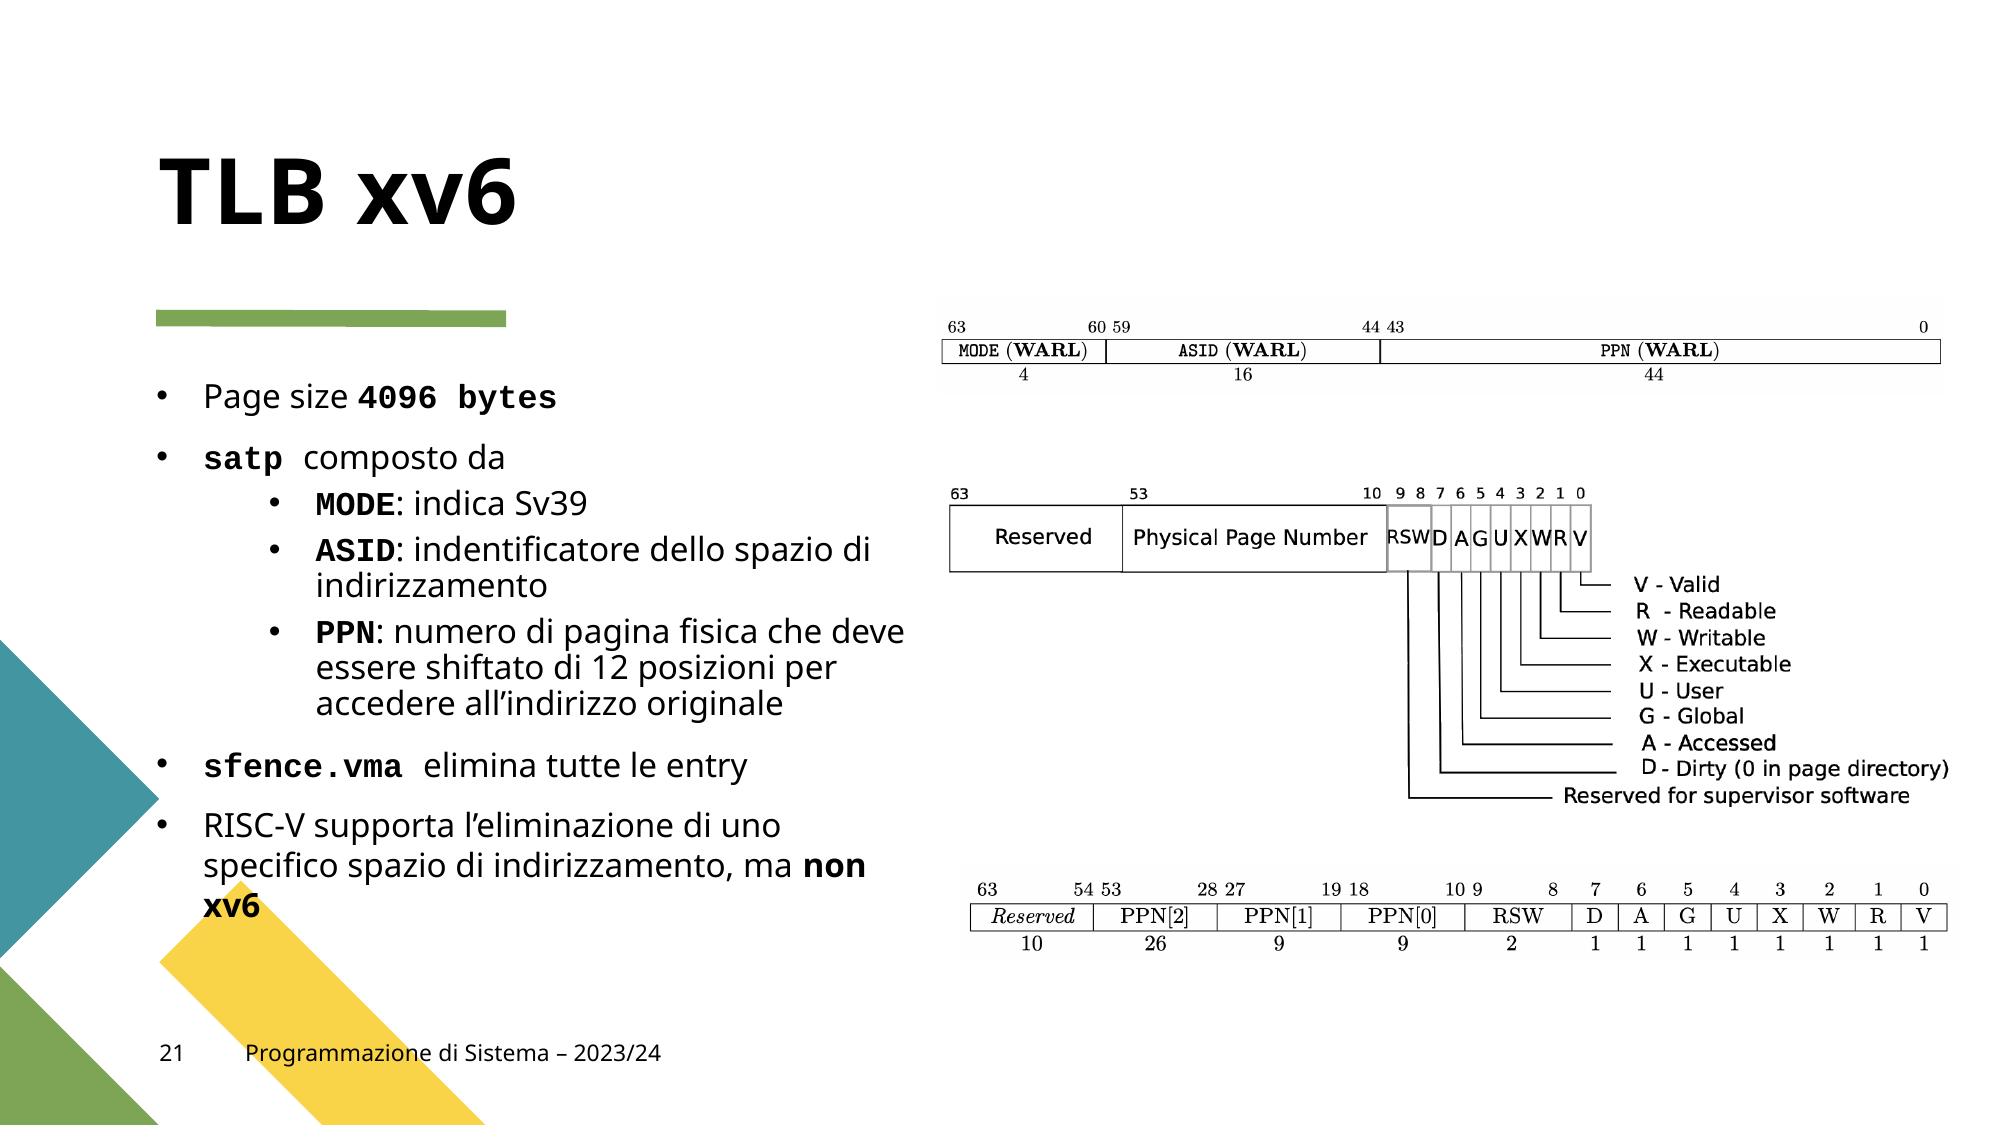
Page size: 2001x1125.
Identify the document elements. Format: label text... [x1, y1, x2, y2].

title TLB xv6 [158, 144, 969, 245]
footer Programmazione di Sistema – 2023/24 [246, 1038, 664, 1080]
picture [958, 865, 1965, 964]
picture [938, 458, 1965, 852]
list Page size 4096 bytes satp composto da MODE: indica Sv39 ASID: indentificatore dello spazio di indirizzamento PPN: numero di pagina fisica che deve essere shiftato di 12 posizioni per accedere all’indirizzo originale sfence.vma elimina tutte le entry RISC-V supporta l’eliminazione di uno specifico spazio di indirizzamento, ma non xv6 [156, 375, 911, 981]
picture [938, 297, 1945, 396]
slide_number 21 [159, 1038, 246, 1080]
